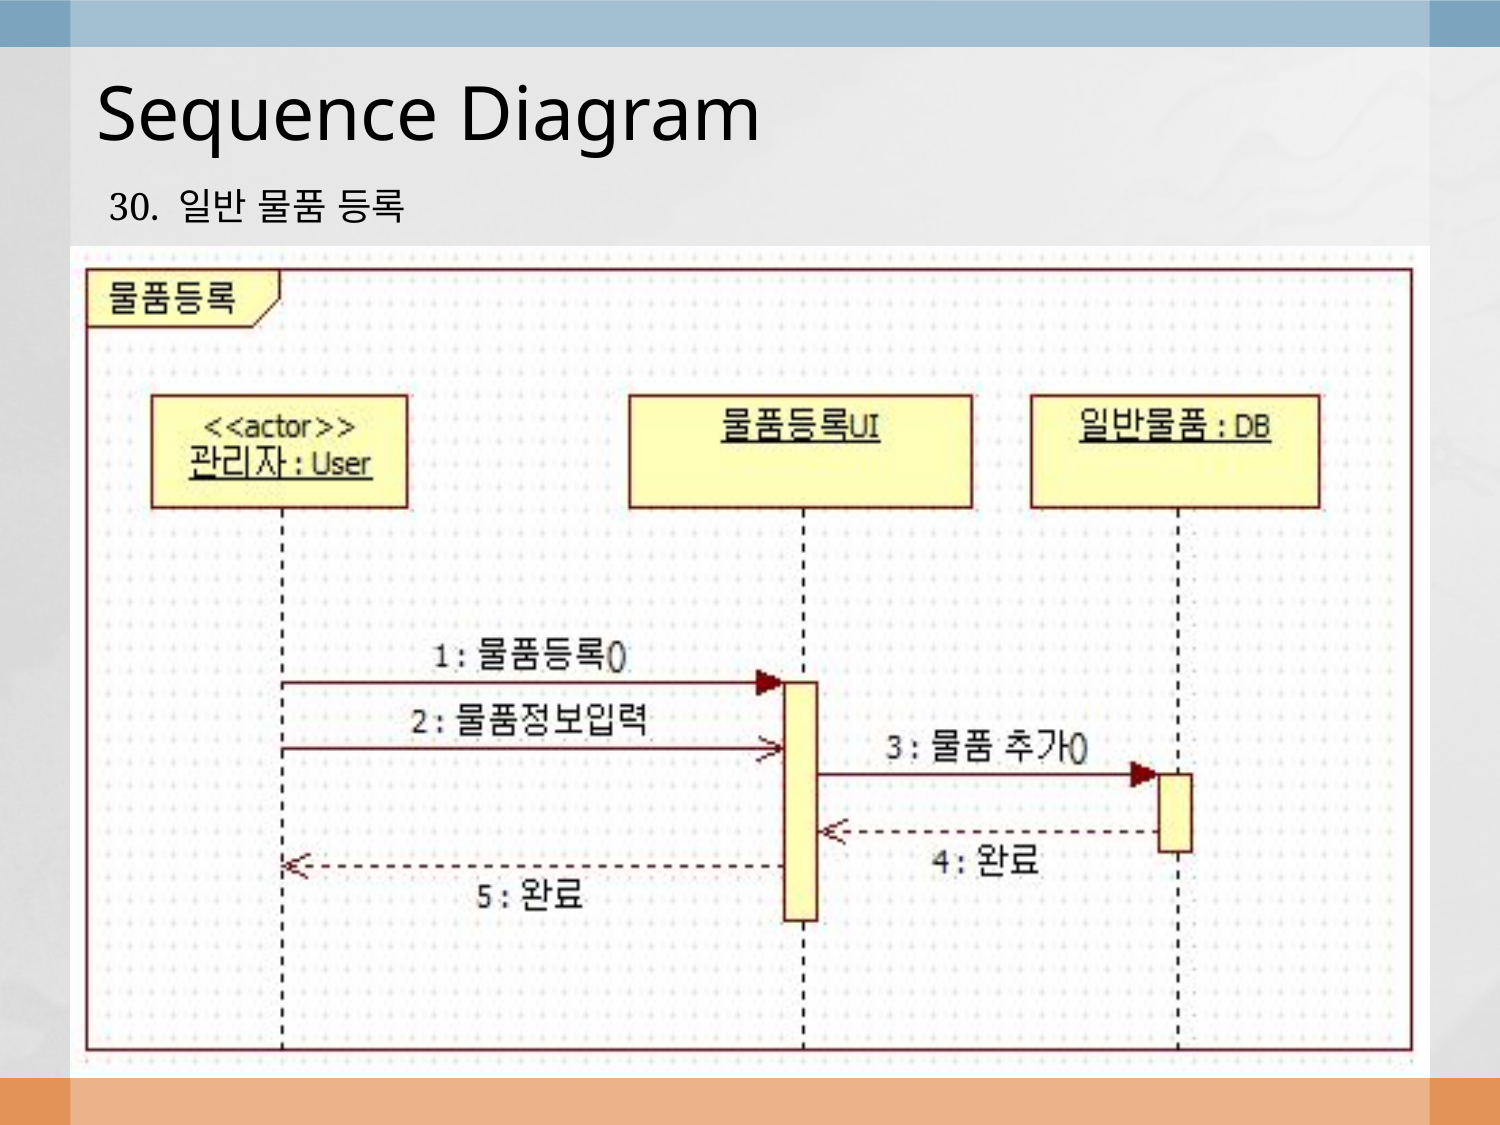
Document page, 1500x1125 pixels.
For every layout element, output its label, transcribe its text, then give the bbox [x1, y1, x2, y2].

text_box Sequence Diagram [81, 58, 1418, 164]
picture [70, 246, 1430, 1079]
text_box 30. 일반 물품 등록 [93, 175, 1114, 236]
